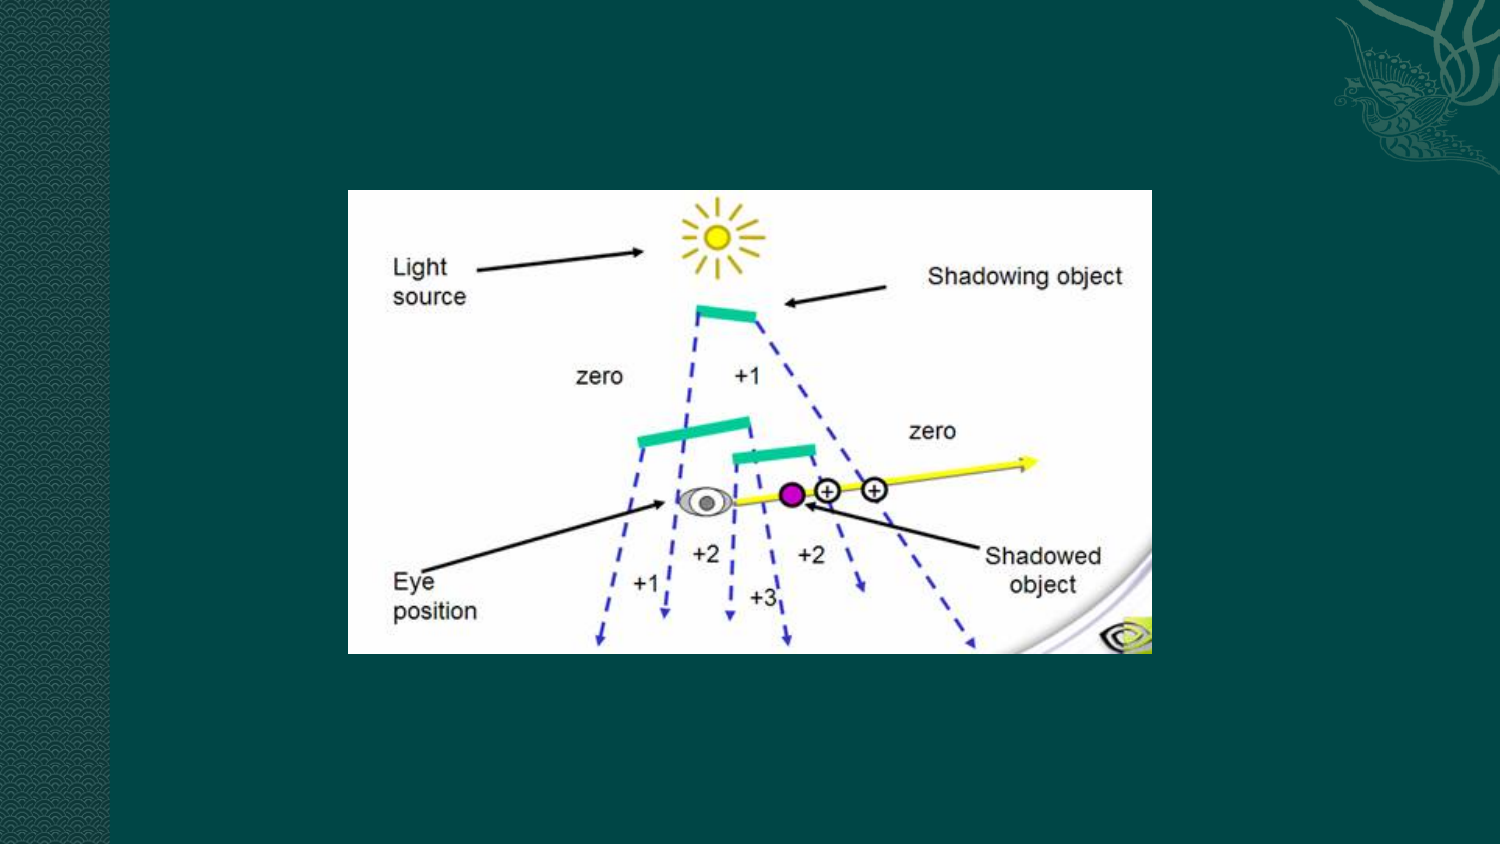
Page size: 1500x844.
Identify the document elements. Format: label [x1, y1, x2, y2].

picture [0, 0, 110, 844]
picture [347, 189, 1153, 654]
